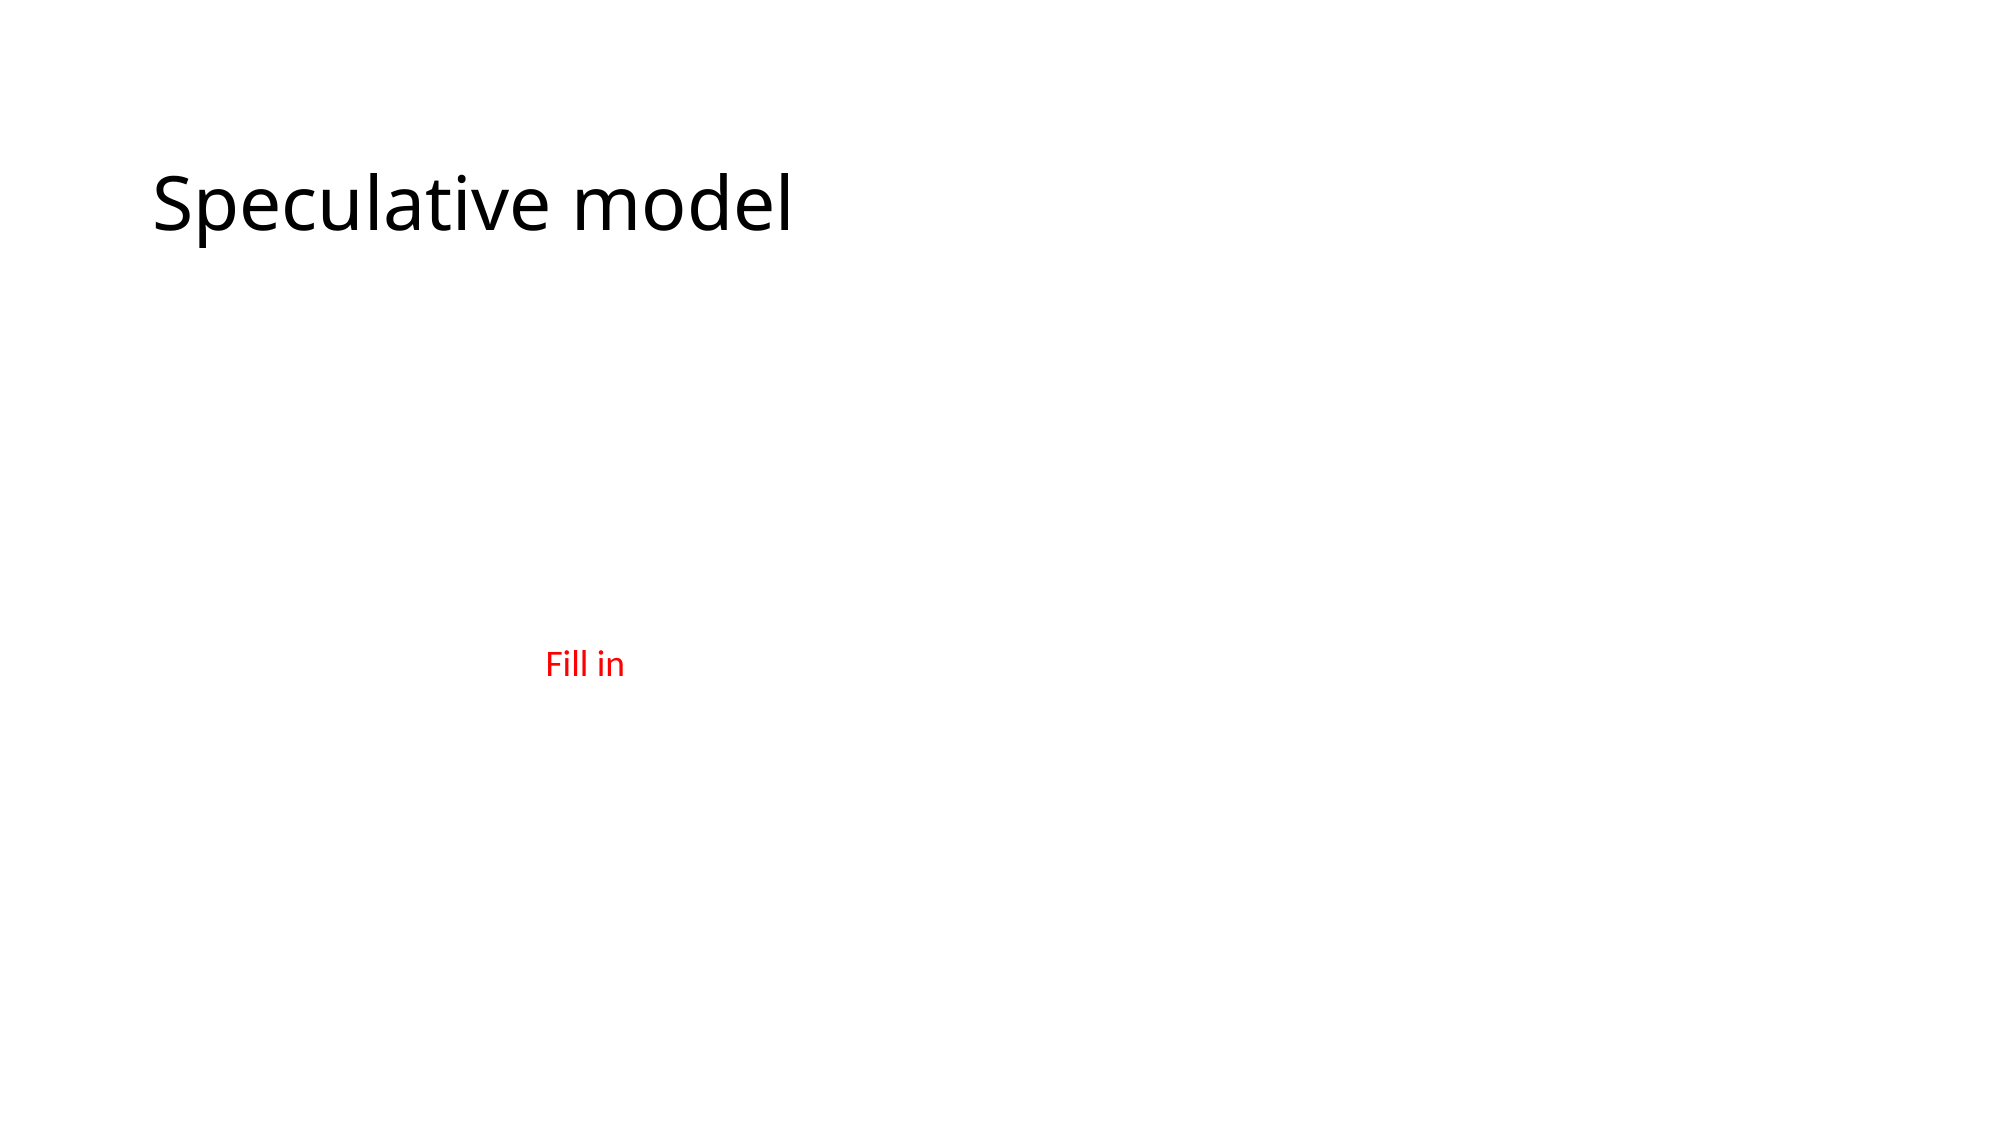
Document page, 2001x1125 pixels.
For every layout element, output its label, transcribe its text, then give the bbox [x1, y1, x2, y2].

title Speculative model [137, 97, 1863, 315]
text_box Fill in [530, 631, 641, 692]
